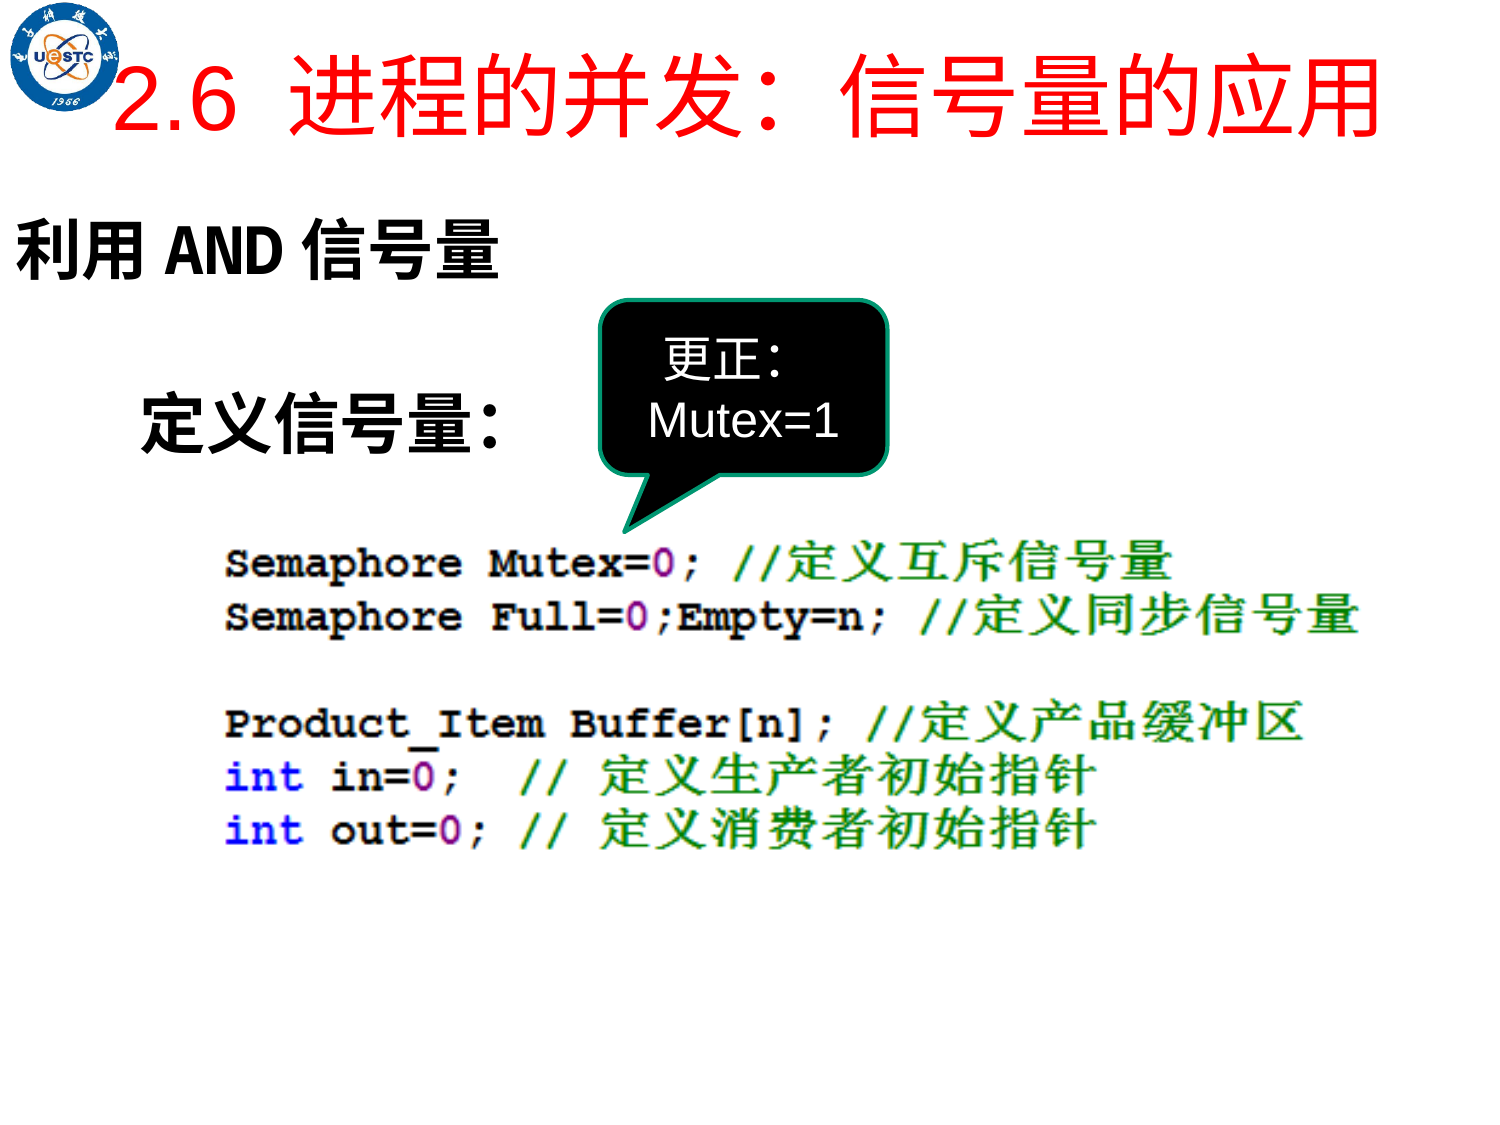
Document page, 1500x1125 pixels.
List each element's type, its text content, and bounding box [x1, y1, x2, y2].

title 2.6 进程的并发：信号量的应用 [0, 0, 1500, 188]
text_box 更正：Mutex=1 [597, 297, 890, 523]
picture [199, 524, 1388, 880]
list 利用AND信号量 [0, 200, 1500, 1075]
text_box 定义信号量： [125, 374, 538, 470]
